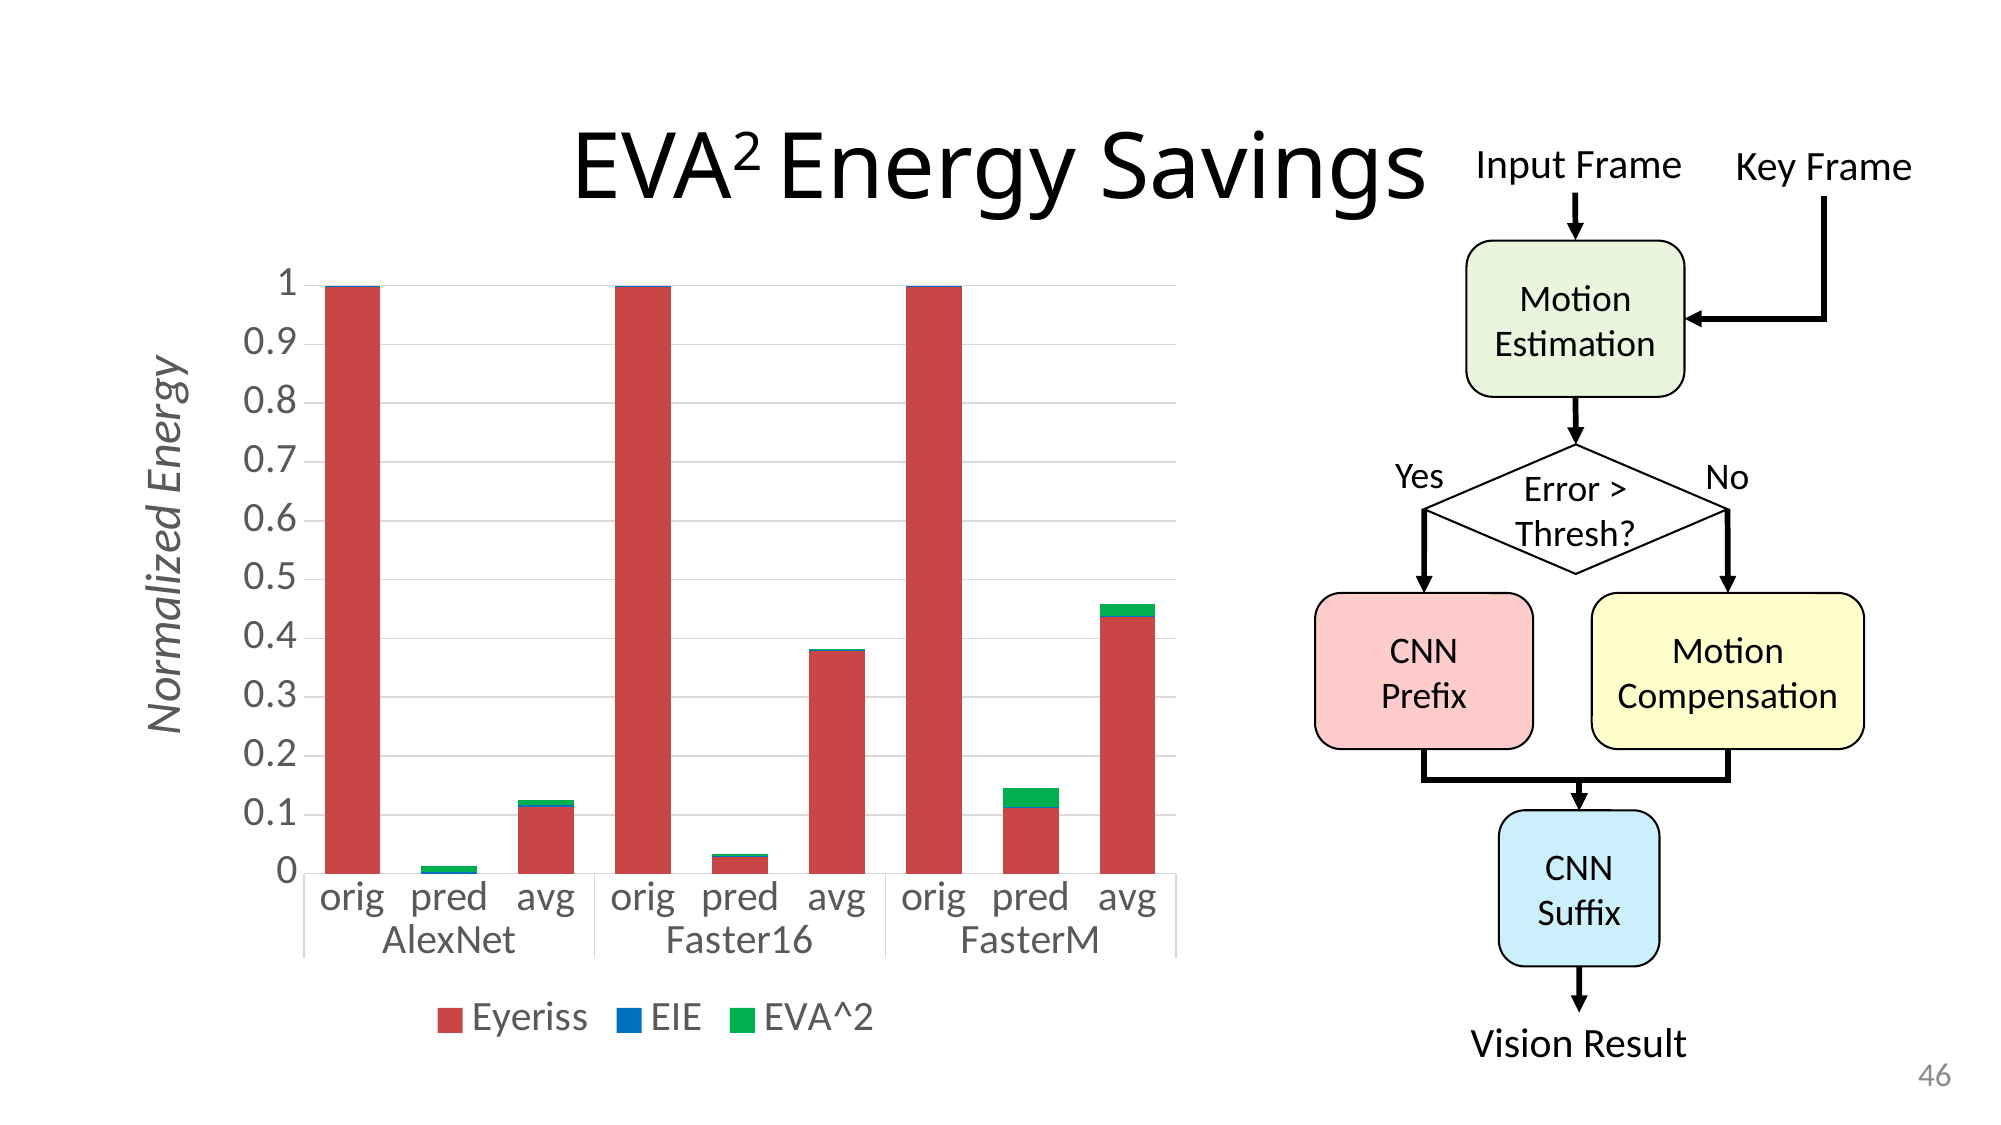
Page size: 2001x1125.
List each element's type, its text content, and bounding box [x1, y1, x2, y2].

slide_number 46 [1516, 1042, 1967, 1103]
text_box Error > Thresh? [1421, 443, 1730, 576]
text_box CNN Prefix [1314, 591, 1535, 751]
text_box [1471, 702, 1533, 858]
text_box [1622, 705, 1685, 855]
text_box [1693, 187, 1816, 328]
text_box No [1690, 444, 1799, 505]
text_box Input Frame [1449, 129, 1709, 195]
text_box CNN Suffix [1497, 809, 1661, 968]
chart [115, 248, 1198, 1050]
title EVA2 Energy Savings [137, 59, 1863, 278]
text_box Vision Result [1449, 1008, 1709, 1074]
text_box Key Frame [1694, 131, 1954, 196]
text_box Motion Estimation [1465, 239, 1686, 398]
text_box Motion Compensation [1590, 591, 1866, 751]
text_box Yes [1380, 443, 1489, 504]
